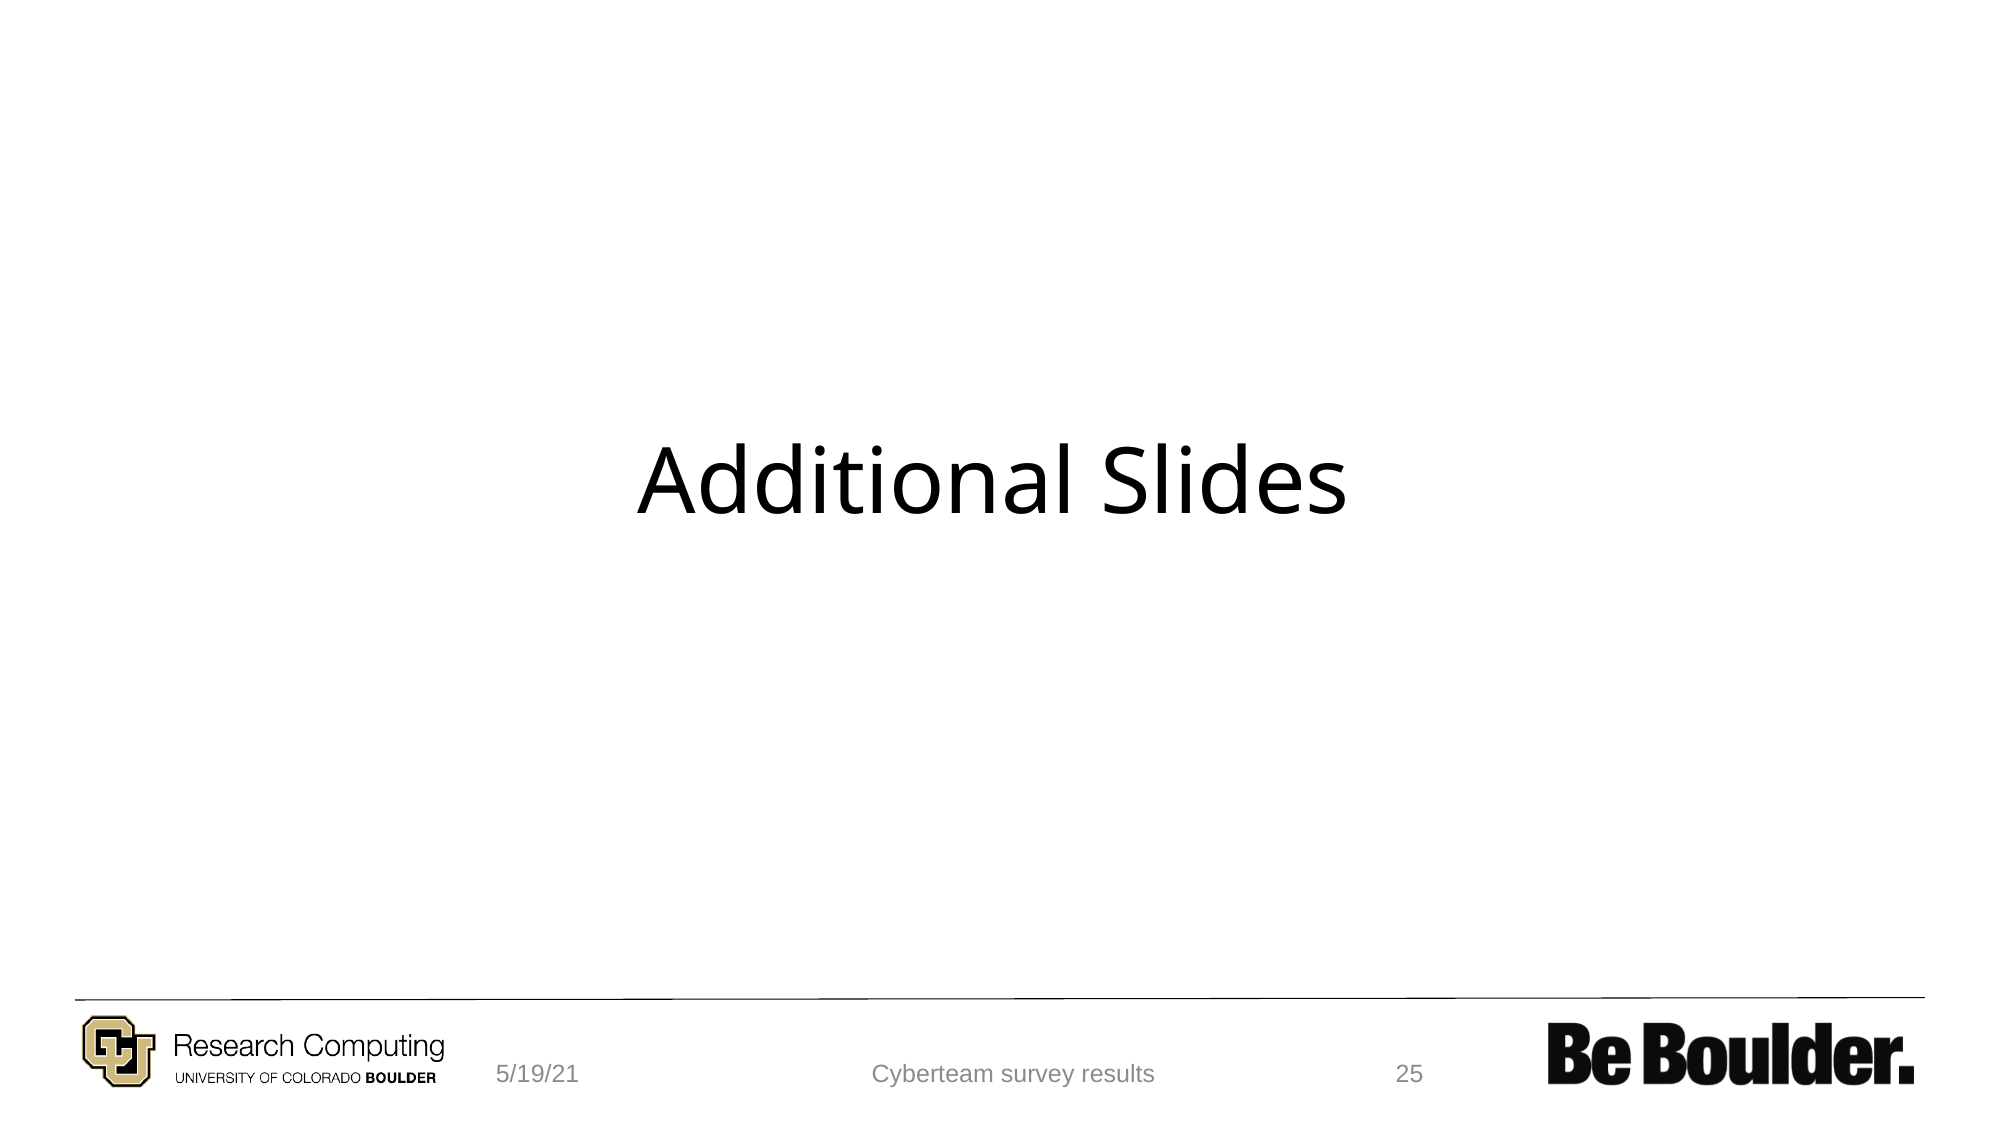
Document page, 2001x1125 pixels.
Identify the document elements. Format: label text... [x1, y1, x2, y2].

picture [81, 1015, 444, 1088]
footer Cyberteam survey results [676, 1042, 1352, 1103]
slide_number 25 [1380, 1042, 1525, 1103]
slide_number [480, 1042, 615, 1103]
picture [1524, 1015, 1938, 1088]
title Additional Slides [248, 375, 1740, 593]
